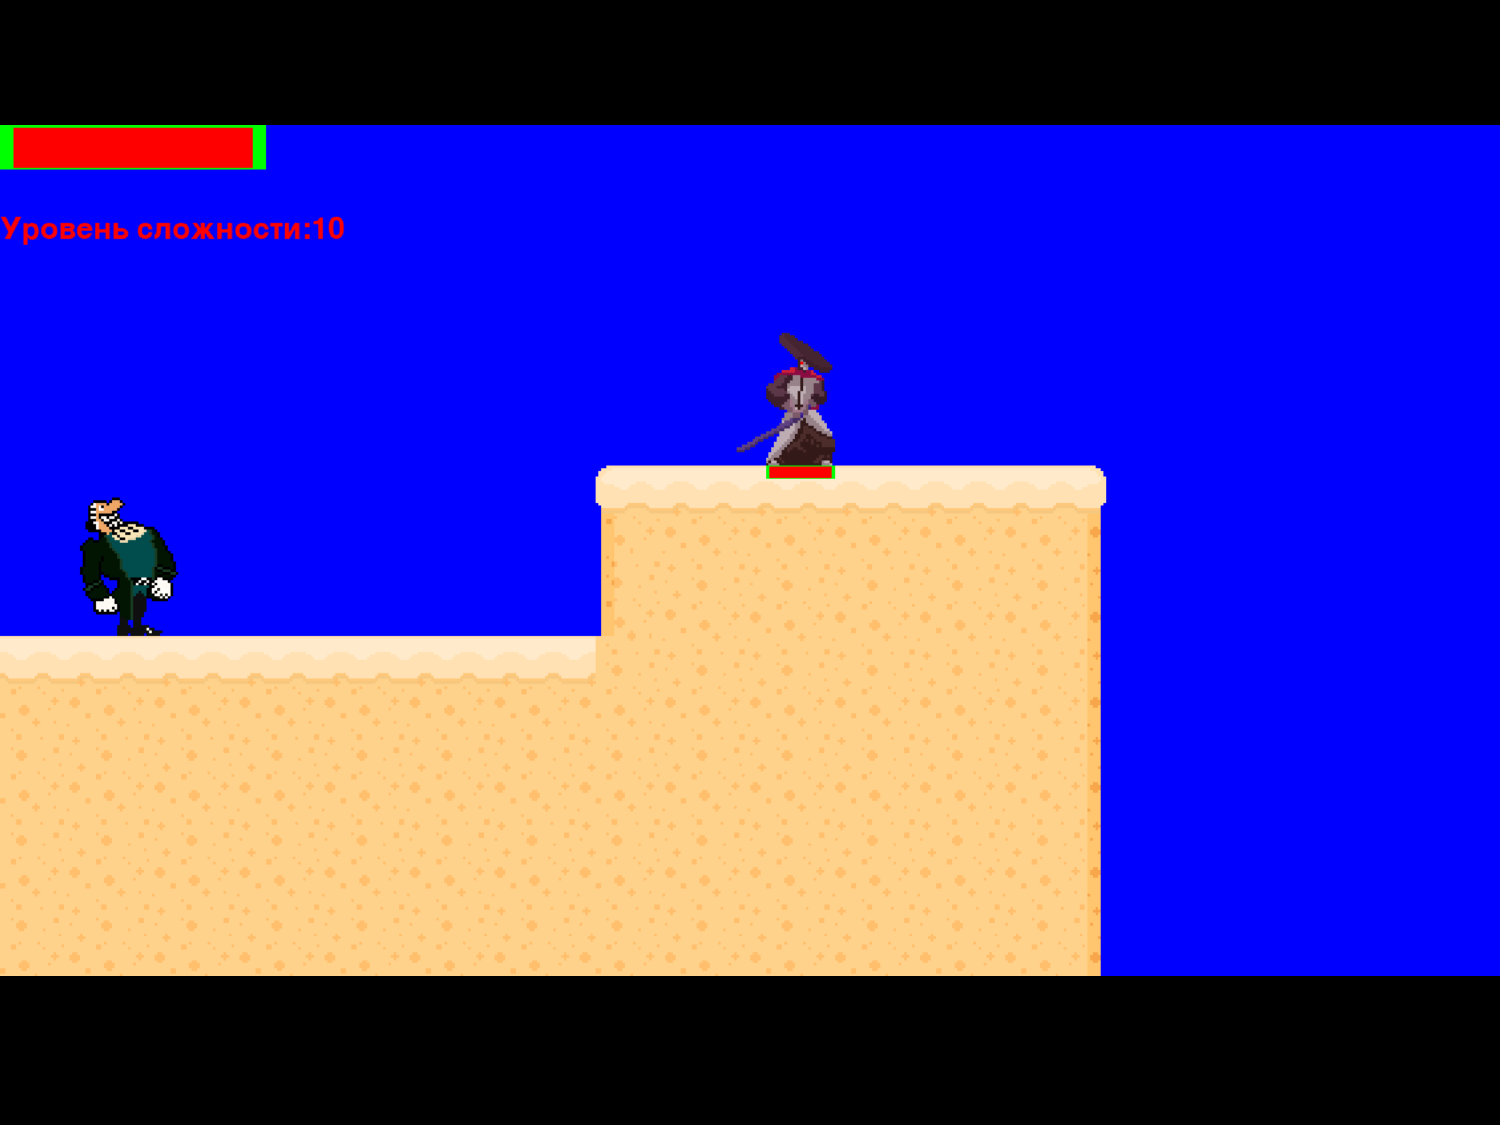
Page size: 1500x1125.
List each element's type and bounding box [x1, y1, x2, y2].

picture [0, 125, 1500, 977]
